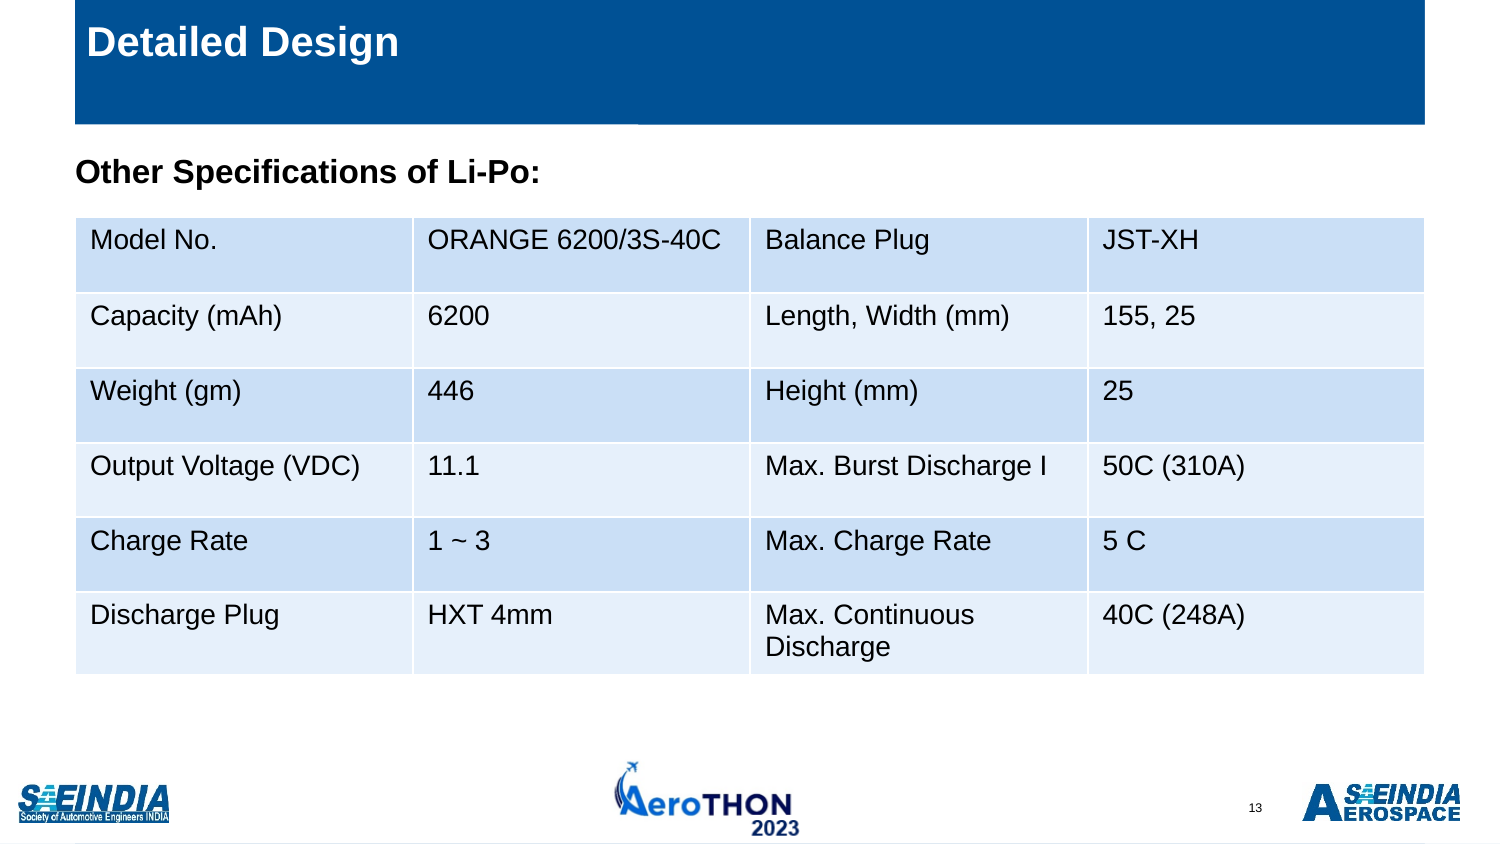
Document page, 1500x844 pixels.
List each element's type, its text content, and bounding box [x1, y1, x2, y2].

table_cell Max. Charge Rate [751, 518, 1087, 591]
title Detailed Design [75, 15, 1425, 98]
list Other Specifications of Li-Po: [75, 150, 675, 200]
table_cell 25 [1089, 369, 1424, 442]
table_cell 446 [414, 369, 749, 442]
table_header Balance Plug [751, 218, 1087, 292]
table_cell Discharge Plug [76, 593, 412, 674]
table_cell Max. Burst Discharge I [751, 444, 1087, 516]
table_cell Length, Width (mm) [751, 294, 1087, 367]
table_cell Output Voltage (VDC) [76, 444, 412, 516]
table_header ORANGE 6200/3S-40C [414, 218, 749, 292]
picture [599, 748, 807, 842]
table_cell 40C (248A) [1089, 593, 1424, 674]
table_cell Height (mm) [751, 369, 1087, 442]
table_cell 1 ~ 3 [414, 518, 749, 591]
table_cell 155, 25 [1089, 294, 1424, 367]
table_cell 5 C [1089, 518, 1424, 591]
table_cell HXT 4mm [414, 593, 749, 674]
picture [1302, 782, 1460, 821]
table_header JST-XH [1089, 218, 1424, 292]
slide_number 13 [912, 793, 1263, 816]
table_cell 11.1 [414, 444, 749, 516]
picture [18, 782, 169, 823]
table_cell Charge Rate [76, 518, 412, 591]
table_cell Weight (gm) [76, 369, 412, 442]
table_cell 50C (310A) [1089, 444, 1424, 516]
table_cell Max. Continuous Discharge [751, 593, 1087, 674]
table_header Model No. [76, 218, 412, 292]
table_cell Capacity (mAh) [76, 294, 412, 367]
table_cell 6200 [414, 294, 749, 367]
